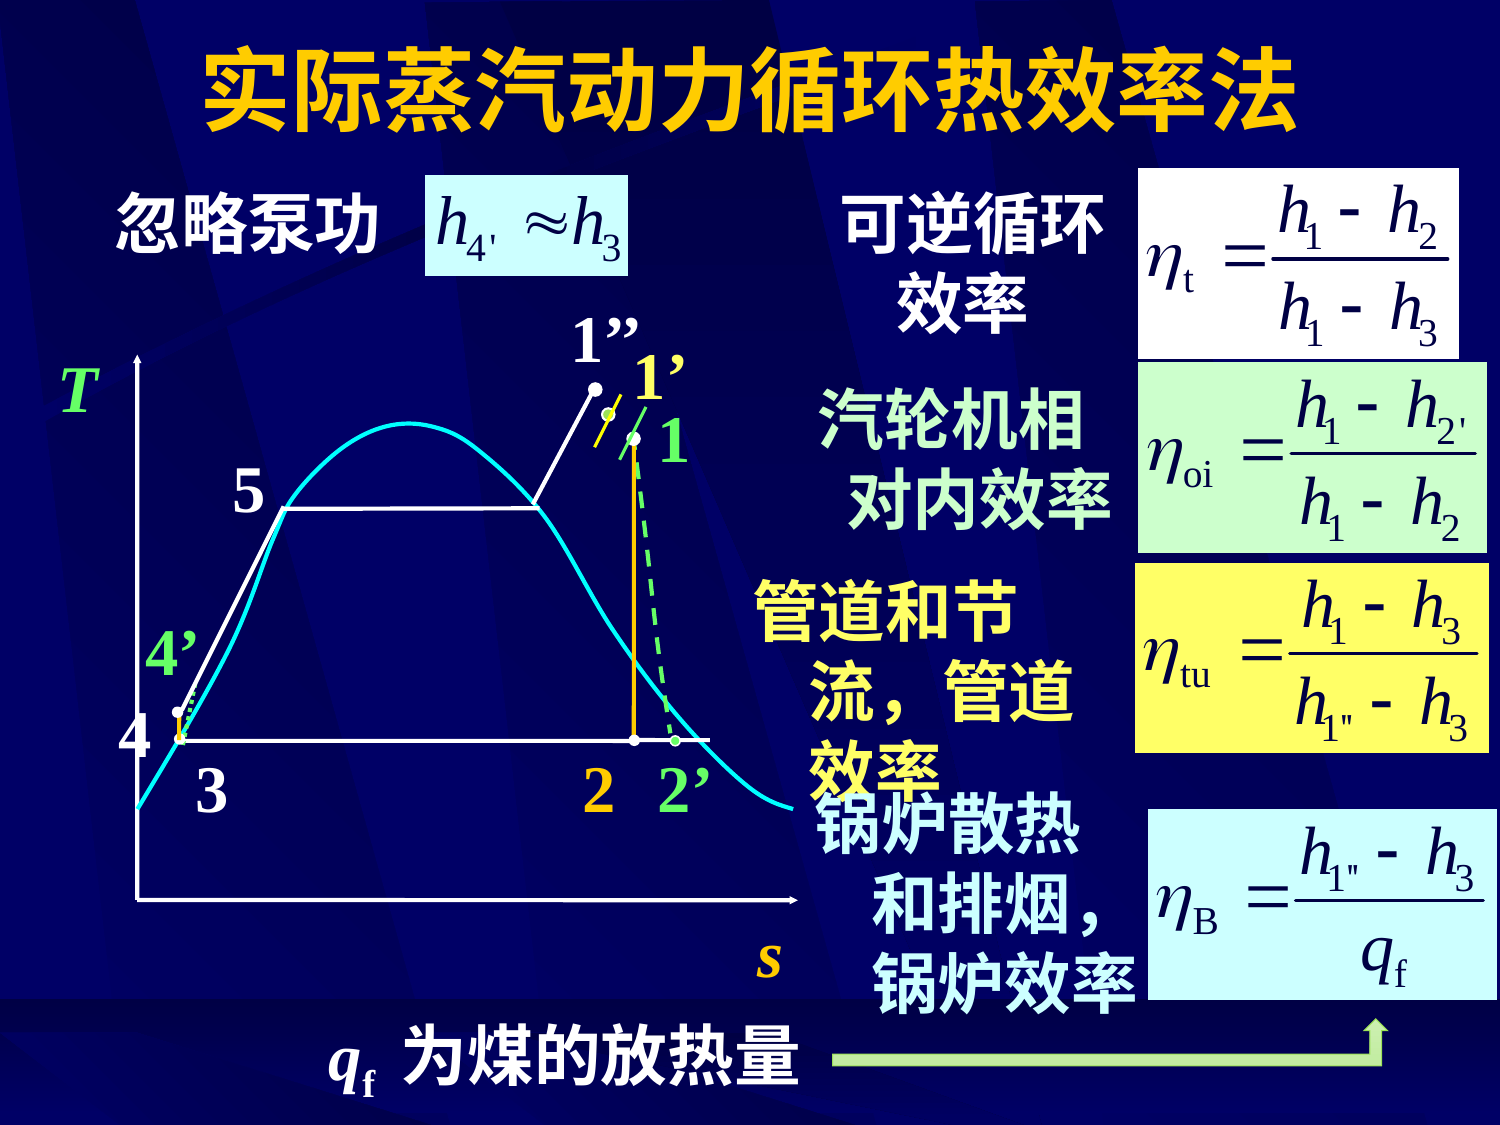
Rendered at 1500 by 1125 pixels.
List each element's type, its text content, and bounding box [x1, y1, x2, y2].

text_box 1 [657, 395, 721, 464]
text_box T [57, 345, 125, 419]
text_box qf 为煤的放热量 [314, 1006, 852, 1107]
text_box 2 [582, 810, 612, 814]
text_box [627, 432, 641, 446]
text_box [1134, 562, 1490, 754]
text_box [1147, 809, 1498, 1000]
text_box [721, 762, 794, 810]
text_box [589, 383, 602, 396]
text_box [1138, 362, 1488, 554]
text_box 锅炉散热和排烟，锅炉效率 [799, 774, 1163, 1025]
text_box 3 [195, 810, 224, 819]
text_box [172, 707, 183, 718]
text_box [679, 741, 704, 745]
text_box s [757, 910, 787, 984]
text_box 管道和节流，管道效率 [737, 562, 1134, 750]
text_box 汽轮机相对内效率 [773, 370, 1129, 546]
text_box [137, 741, 671, 810]
text_box [832, 1018, 1389, 1067]
title 实际蒸汽动力循环热效率法 [112, 24, 1388, 150]
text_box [1137, 167, 1459, 359]
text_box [424, 174, 628, 276]
text_box [634, 446, 671, 734]
text_box 2’ [657, 745, 721, 814]
text_box [174, 734, 185, 744]
text_box 忽略泵功 [99, 174, 424, 275]
text_box [602, 408, 615, 421]
text_box 4’ [145, 608, 208, 677]
text_box [182, 509, 633, 740]
text_box [634, 660, 699, 740]
text_box 可逆循环效率 [824, 174, 1137, 350]
text_box 1’’ [570, 295, 671, 364]
text_box 1’ [632, 333, 696, 402]
text_box [670, 735, 681, 746]
text_box [133, 354, 142, 690]
text_box [286, 423, 538, 508]
text_box 5 [232, 445, 262, 519]
text_box [137, 896, 798, 905]
text_box [629, 735, 640, 746]
text_box 4 [118, 690, 146, 759]
